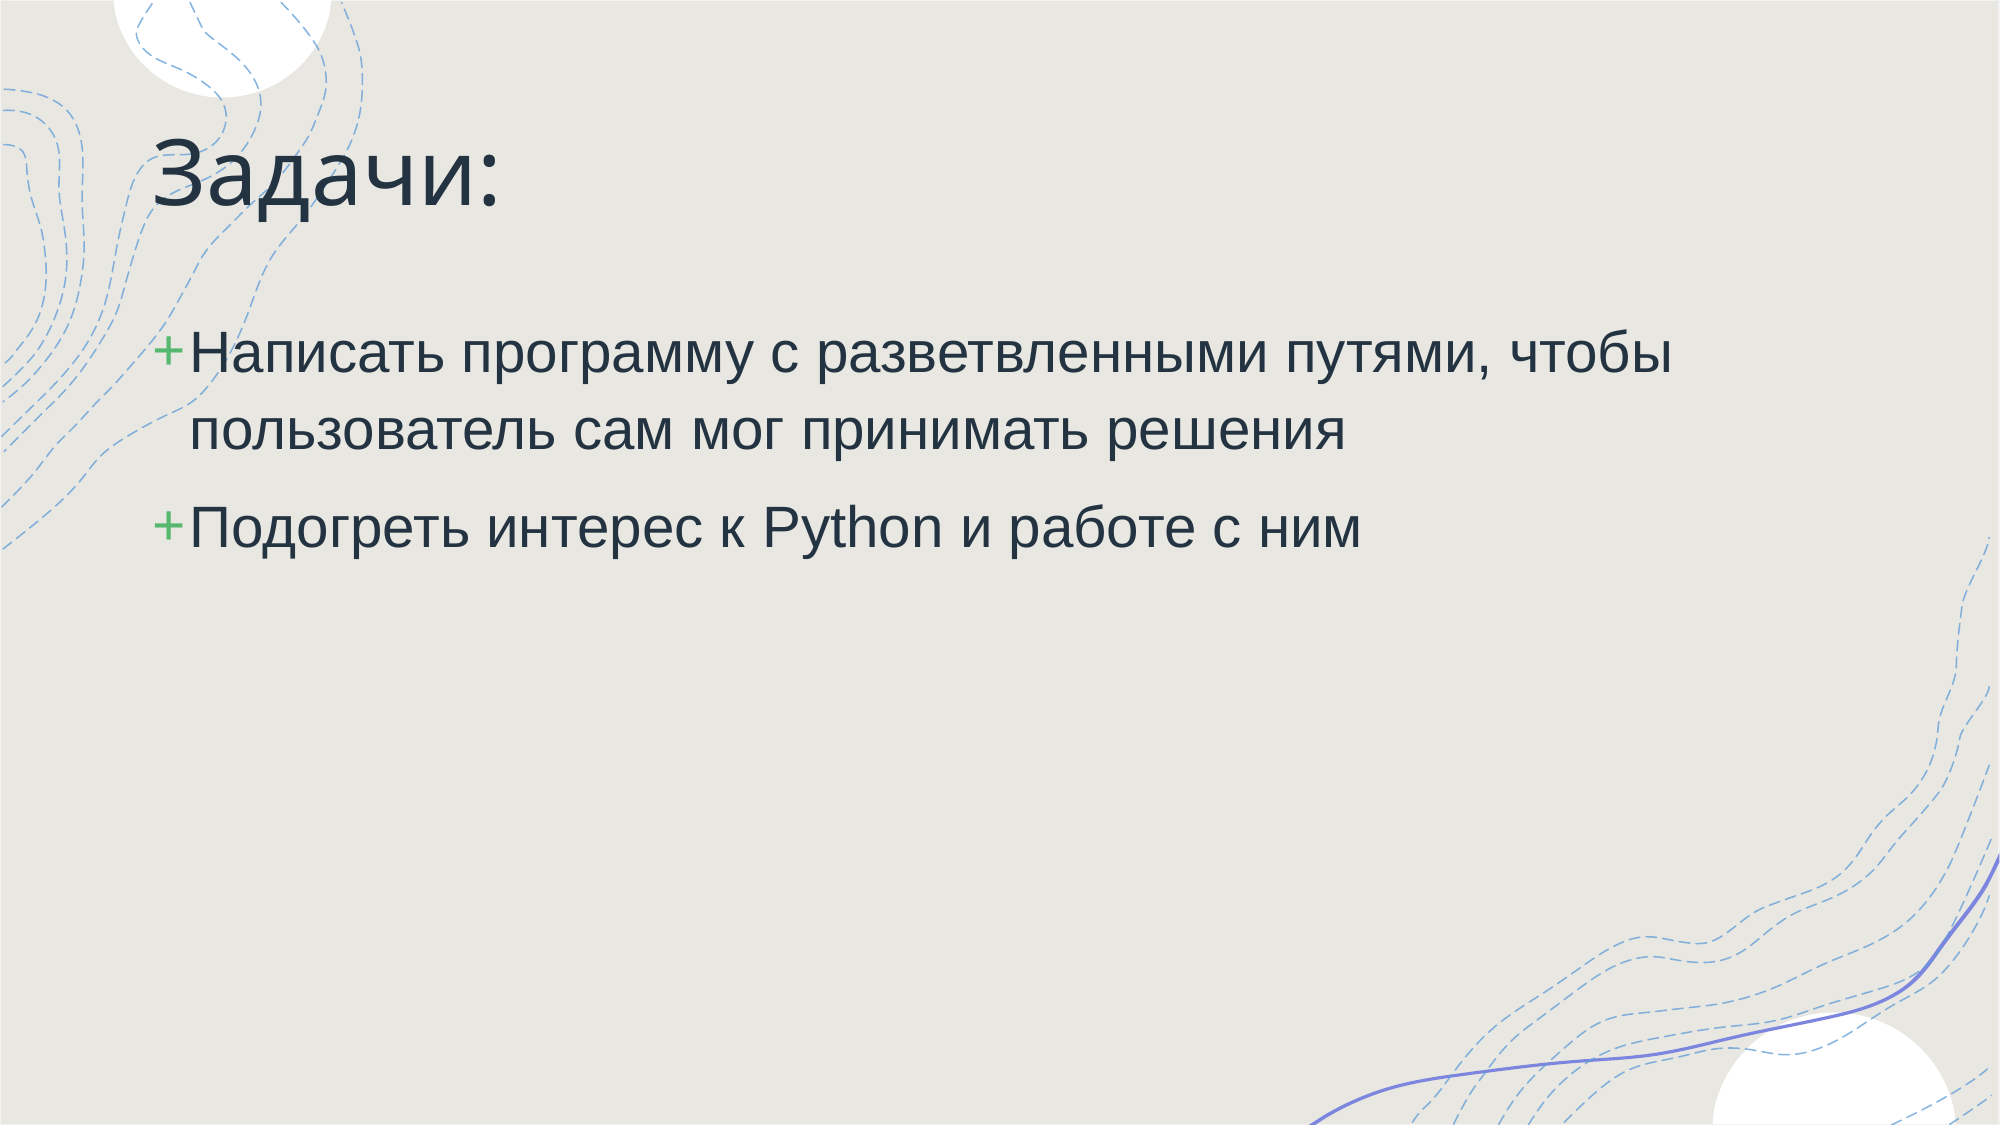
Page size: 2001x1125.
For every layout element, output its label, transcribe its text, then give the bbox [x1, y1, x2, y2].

title Задачи: [137, 59, 1863, 278]
list Написать программу с разветвленными путями, чтобы пользователь сам мог принимать решения Подогреть интерес к Python и работе с ним [137, 299, 1863, 1014]
